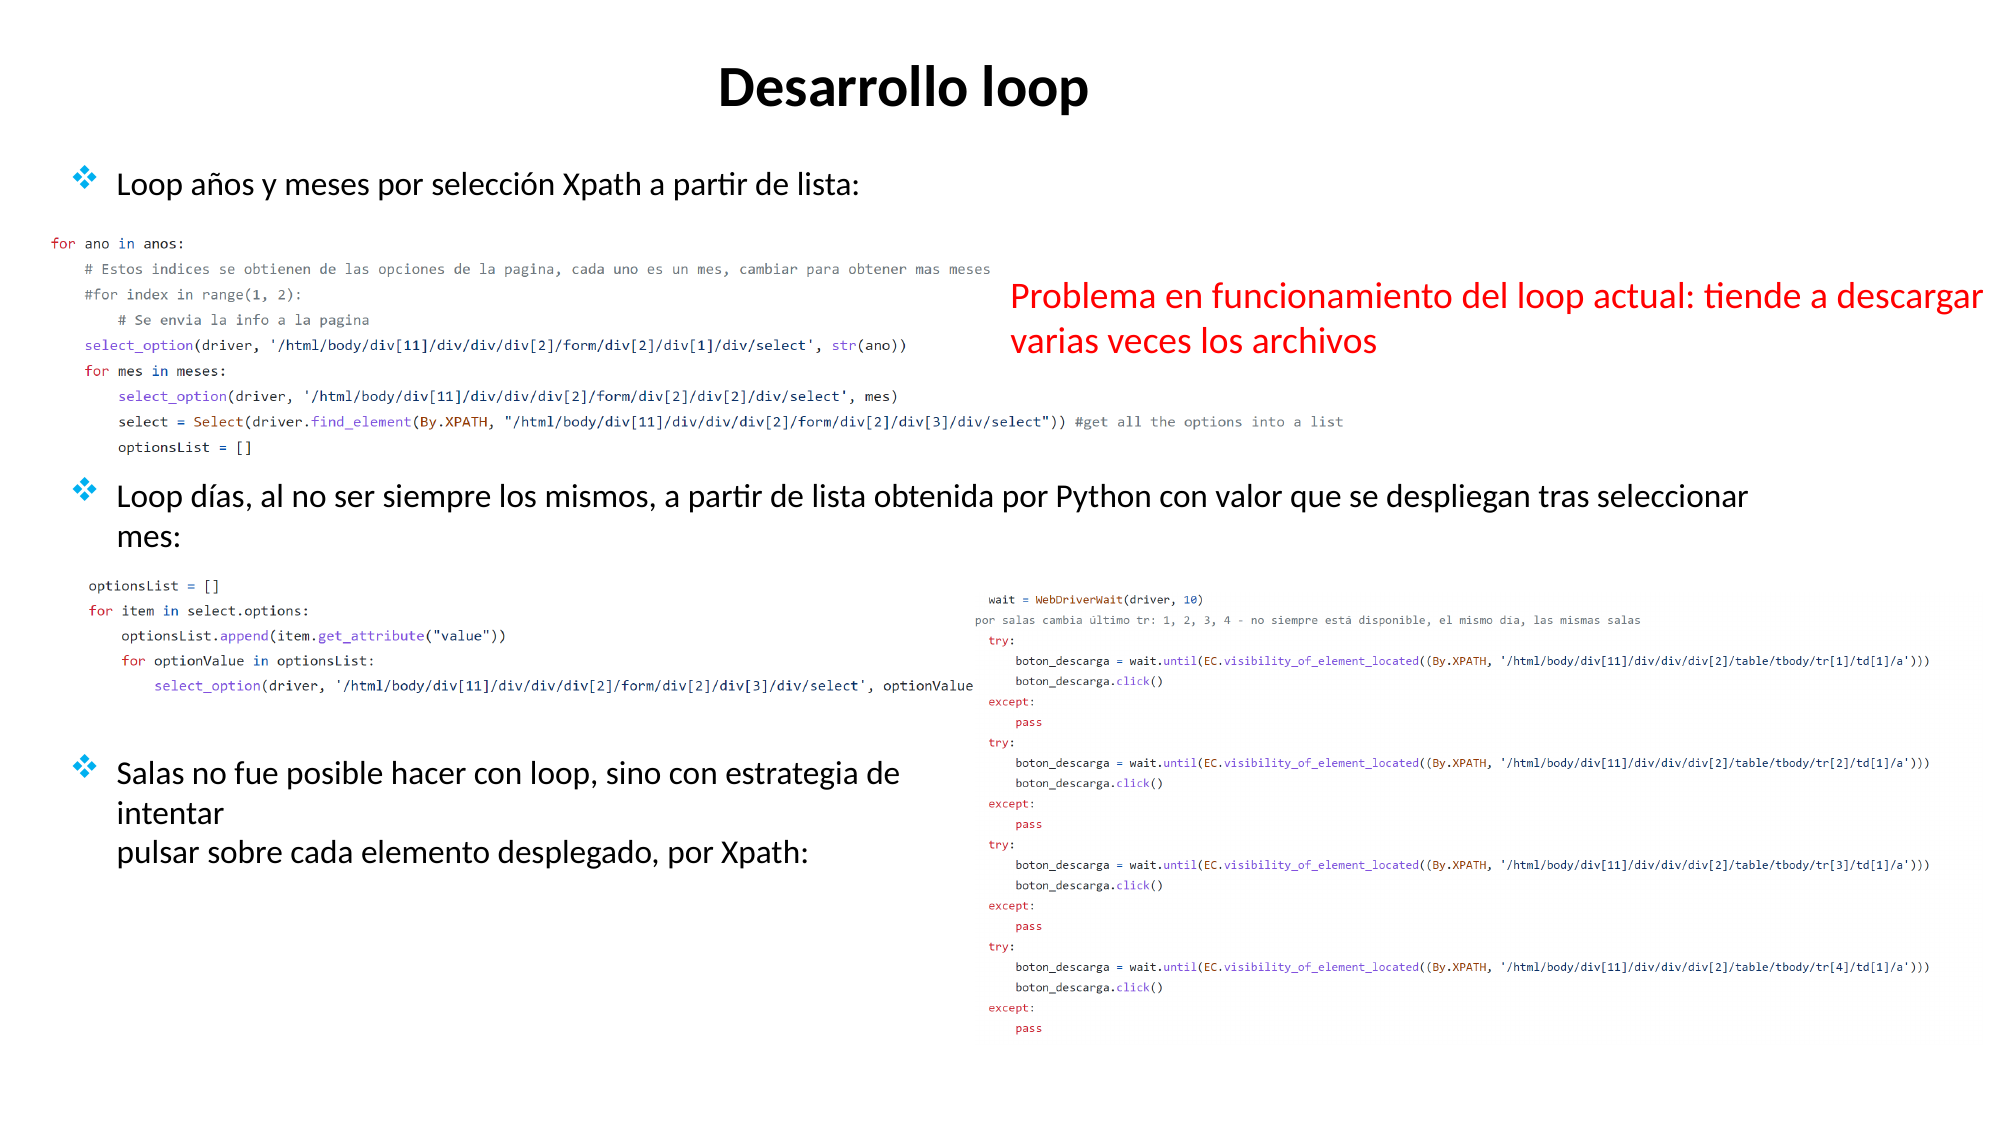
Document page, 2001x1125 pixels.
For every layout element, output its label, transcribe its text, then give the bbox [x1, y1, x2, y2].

picture [41, 221, 1393, 462]
text_box Problema en funcionamiento del loop actual: tiende a descargar varias veces los archivos [1393, 263, 2000, 369]
text_box Salas no fue posible hacer con loop, sino con estrategia de intentar pulsar sobre cada elemento desplegado, por Xpath: [0, 743, 929, 878]
text_box Loop días, al no ser siempre los mismos, a partir de lista obtenida por Python con valor que se despliegan tras seleccionar mes: [0, 466, 1776, 562]
text_box Desarrollo loop [66, 40, 1743, 126]
text_box Loop años y meses por selección Xpath a partir de lista: [0, 114, 1393, 209]
picture [66, 571, 1983, 1045]
